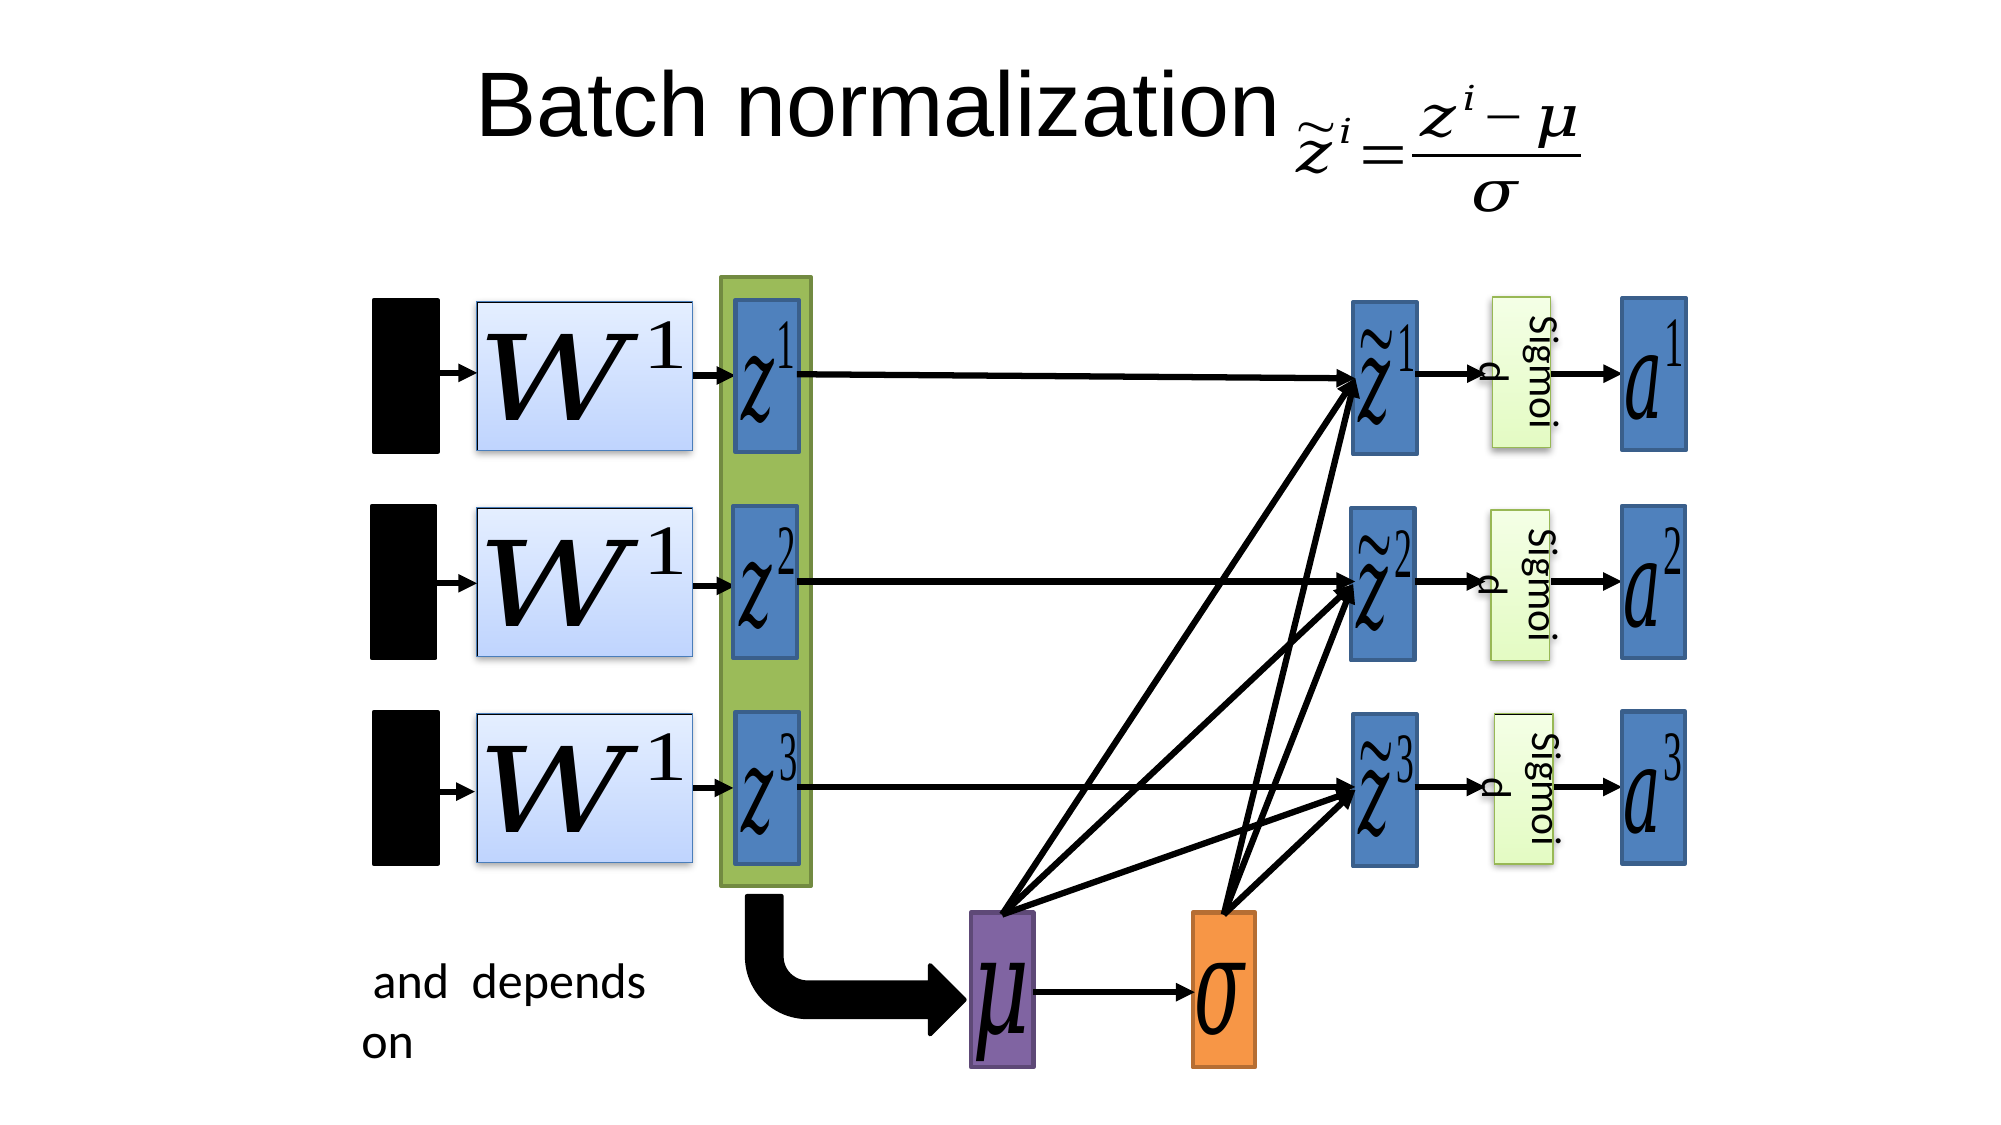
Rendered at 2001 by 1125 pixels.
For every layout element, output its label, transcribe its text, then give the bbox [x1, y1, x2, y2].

title Batch normalization [475, 44, 1525, 159]
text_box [1001, 790, 1217, 915]
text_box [1001, 378, 1221, 583]
text_box Sigmoid [1494, 713, 1554, 865]
text_box [719, 382, 813, 583]
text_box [1223, 584, 1354, 789]
text_box Sigmoid [1490, 509, 1550, 661]
text_box [719, 795, 813, 888]
text_box [719, 275, 813, 373]
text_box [1001, 584, 1218, 789]
text_box [719, 590, 813, 787]
text_box Sigmoid [1492, 296, 1551, 448]
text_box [1223, 378, 1356, 585]
text_box [744, 893, 967, 1037]
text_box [1223, 790, 1356, 915]
